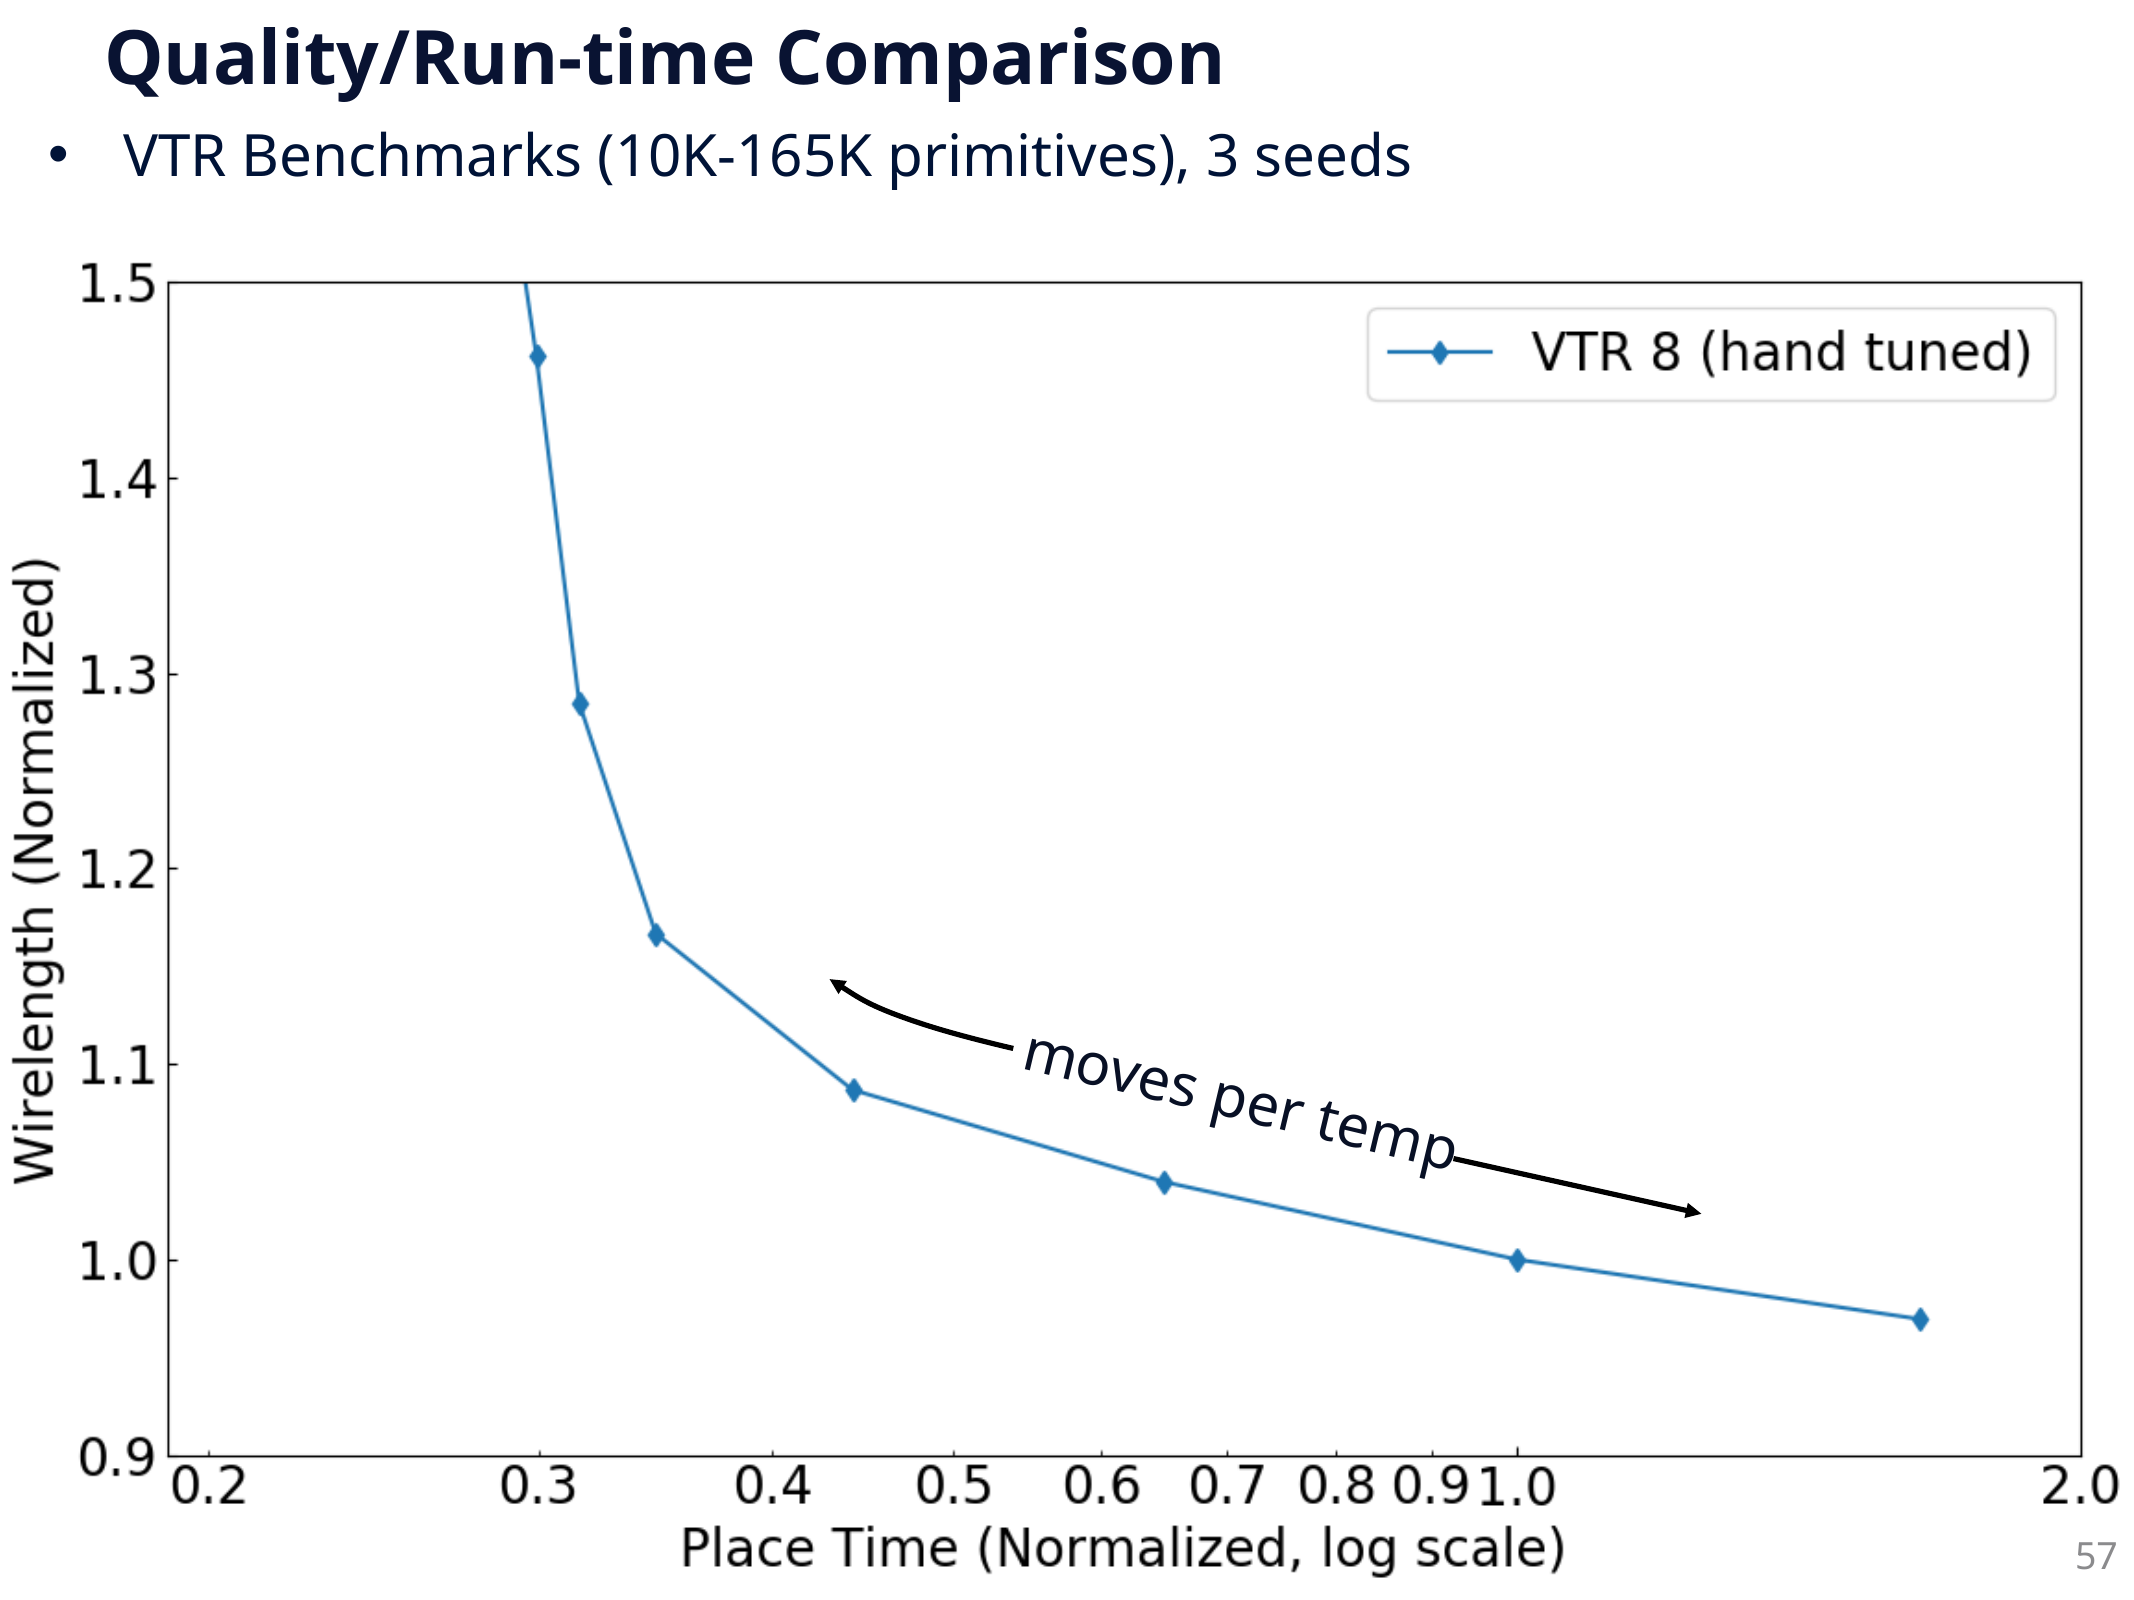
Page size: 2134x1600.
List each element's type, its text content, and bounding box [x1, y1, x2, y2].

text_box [825, 991, 1698, 1230]
picture [0, 210, 2134, 1600]
list VTR Benchmarks (10K-165K primitives), 3 seeds [48, 118, 2088, 208]
title Quality/Run-time Comparison [103, 24, 2032, 122]
